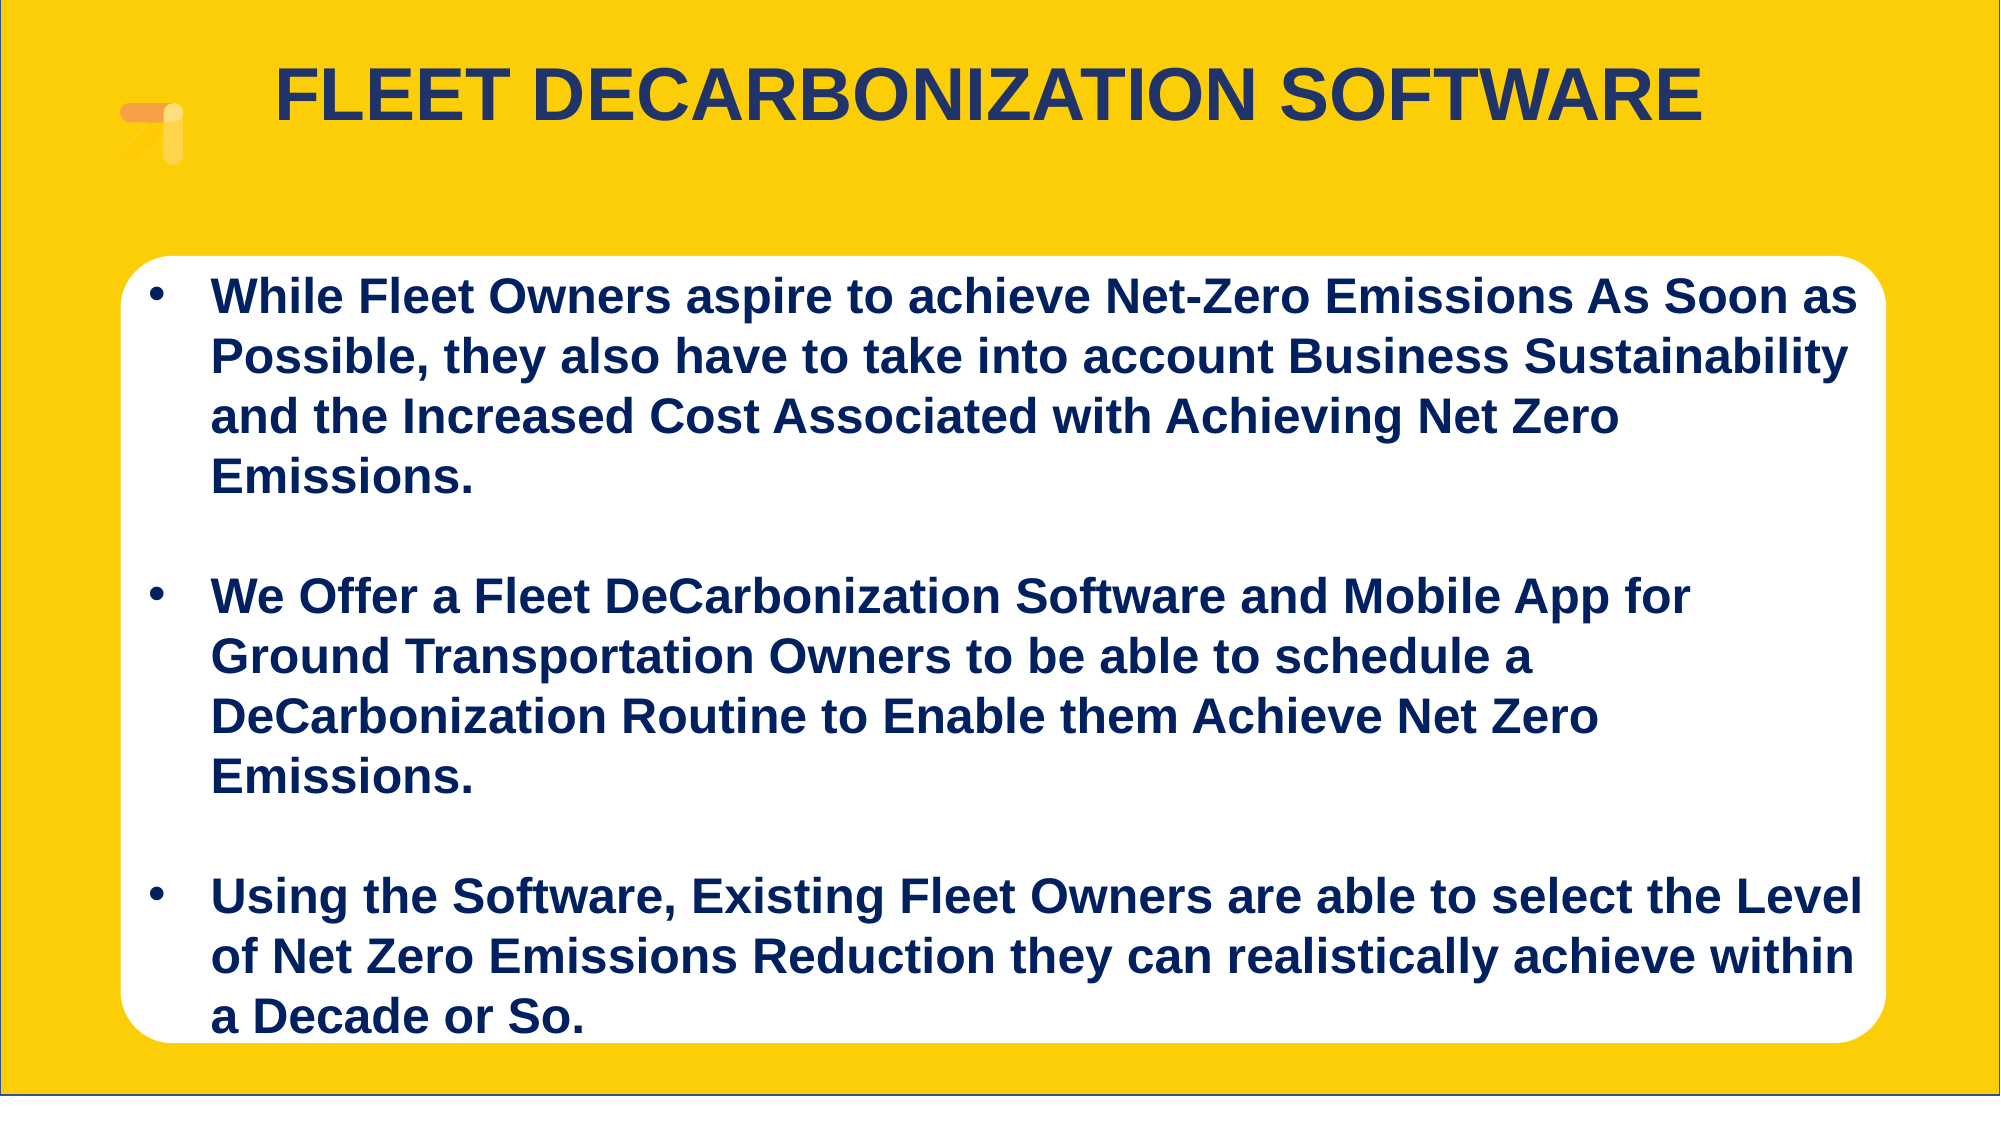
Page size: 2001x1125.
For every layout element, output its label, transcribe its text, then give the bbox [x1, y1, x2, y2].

text_box While Fleet Owners aspire to achieve Net-Zero Emissions As Soon as Possible, they also have to take into account Business Sustainability and the Increased Cost Associated with Achieving Net Zero Emissions. We Offer a Fleet DeCarbonization Software and Mobile App for Ground Transportation Owners to be able to schedule a DeCarbonization Routine to Enable them Achieve Net Zero Emissions. Using the Software, Existing Fleet Owners are able to select the Level of Net Zero Emissions Reduction they can realistically achieve within a Decade or So. [120, 255, 1887, 1051]
text_box [0, 0, 2000, 1096]
text_box FLEET DECARBONIZATION SOFTWARE [259, 38, 1788, 144]
picture [120, 103, 183, 166]
